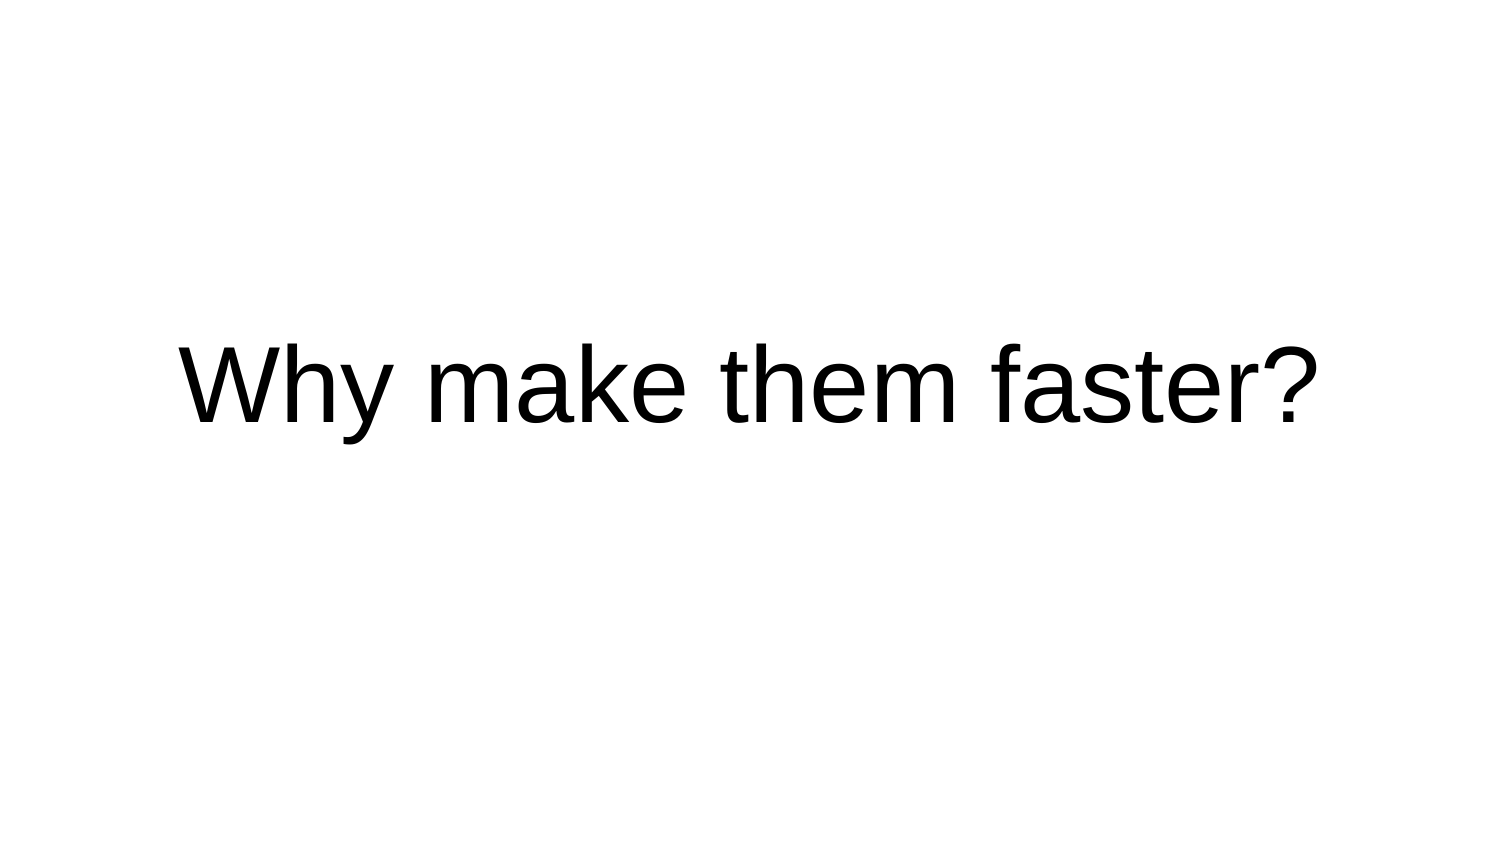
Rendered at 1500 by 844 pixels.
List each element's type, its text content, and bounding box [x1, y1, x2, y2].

title Why make them faster? [51, 122, 1449, 459]
